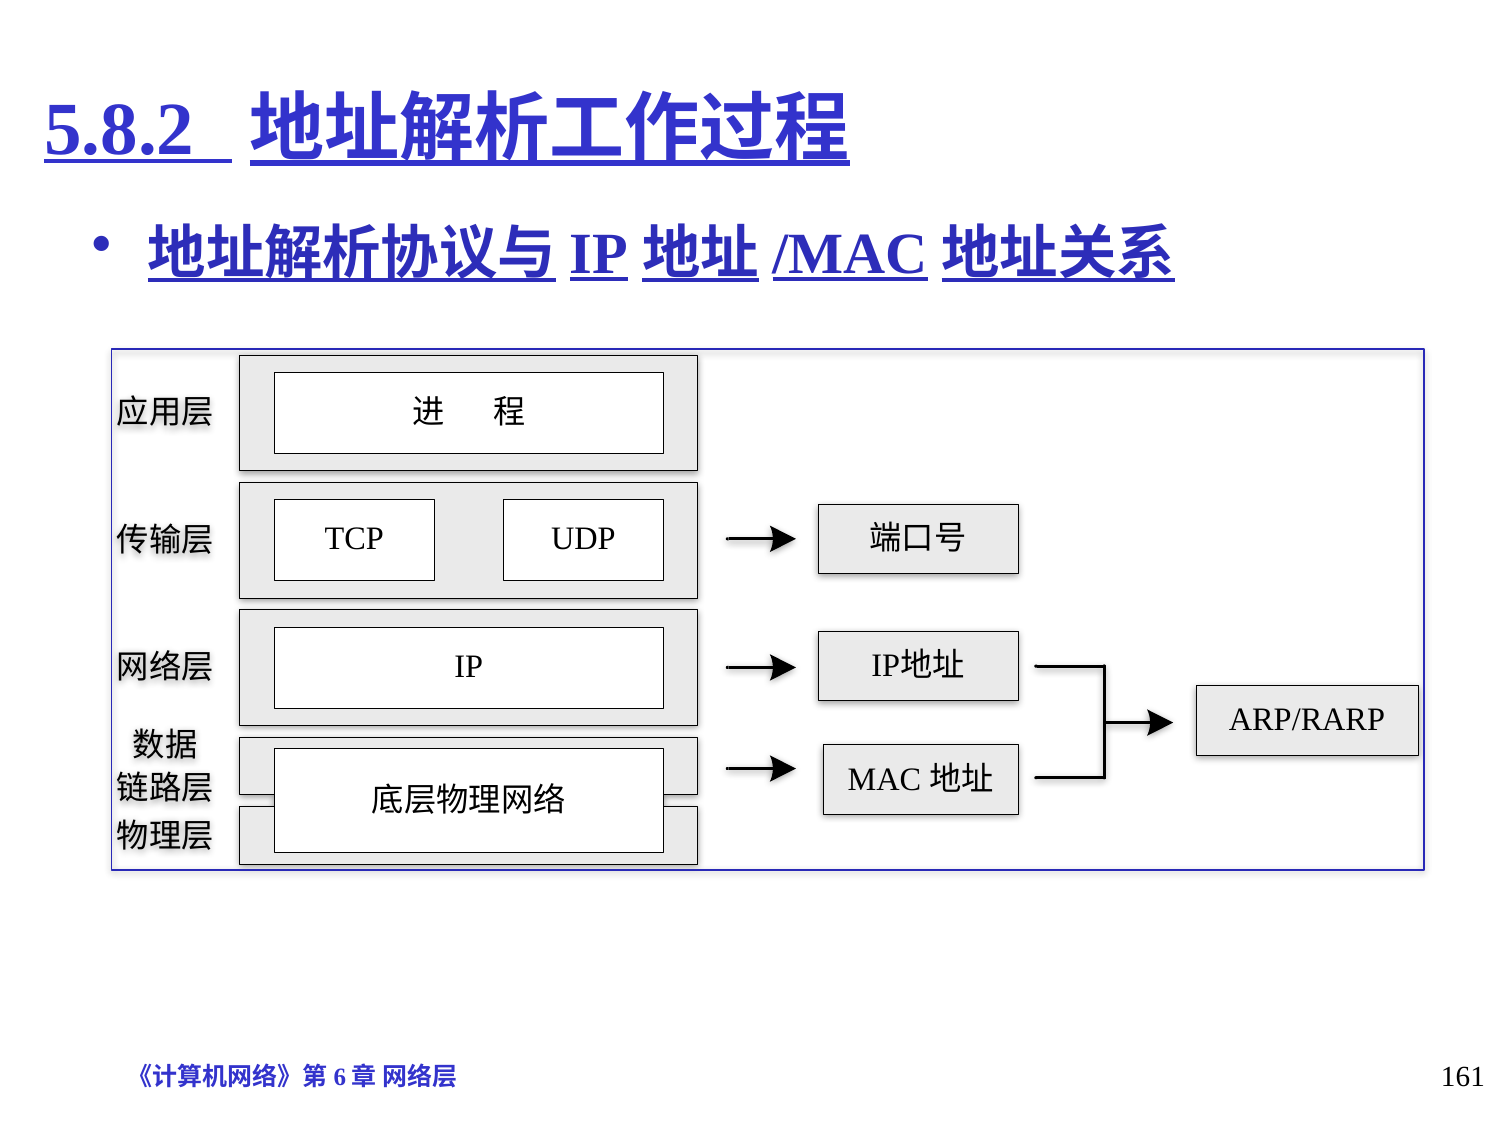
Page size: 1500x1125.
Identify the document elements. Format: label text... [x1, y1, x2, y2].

list 地址解析协议与IP地址/MAC地址关系 [76, 207, 1424, 965]
title 5.8.2 地址解析工作过程 [29, 30, 1305, 219]
picture [111, 349, 1424, 870]
footer 《计算机网络》第6章 网络层 [112, 1022, 988, 1101]
slide_number 161 [1187, 1049, 1500, 1125]
